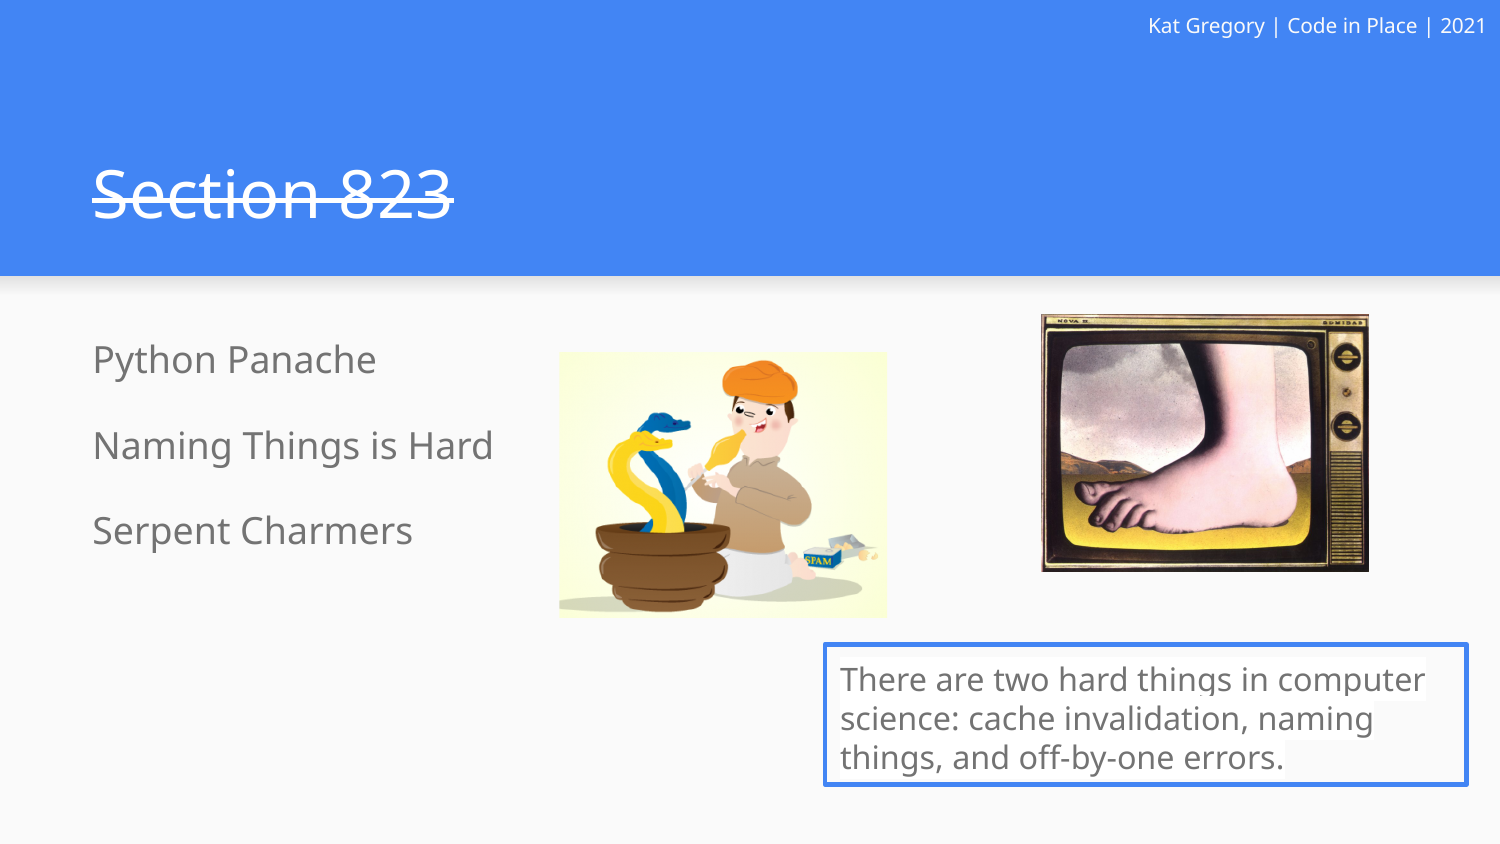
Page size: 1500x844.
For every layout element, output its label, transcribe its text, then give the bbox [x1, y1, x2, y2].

title Section 823 [77, 121, 1427, 248]
text_box Kat Gregory | Code in Place | 2021 [2, 0, 1500, 40]
list Python Panache Naming Things is Hard Serpent Charmers [77, 314, 1427, 760]
picture [559, 351, 888, 618]
picture [1040, 314, 1369, 572]
text_box There are two hard things in computer science: cache invalidation, naming things, and off-by-one errors. [824, 644, 1467, 785]
